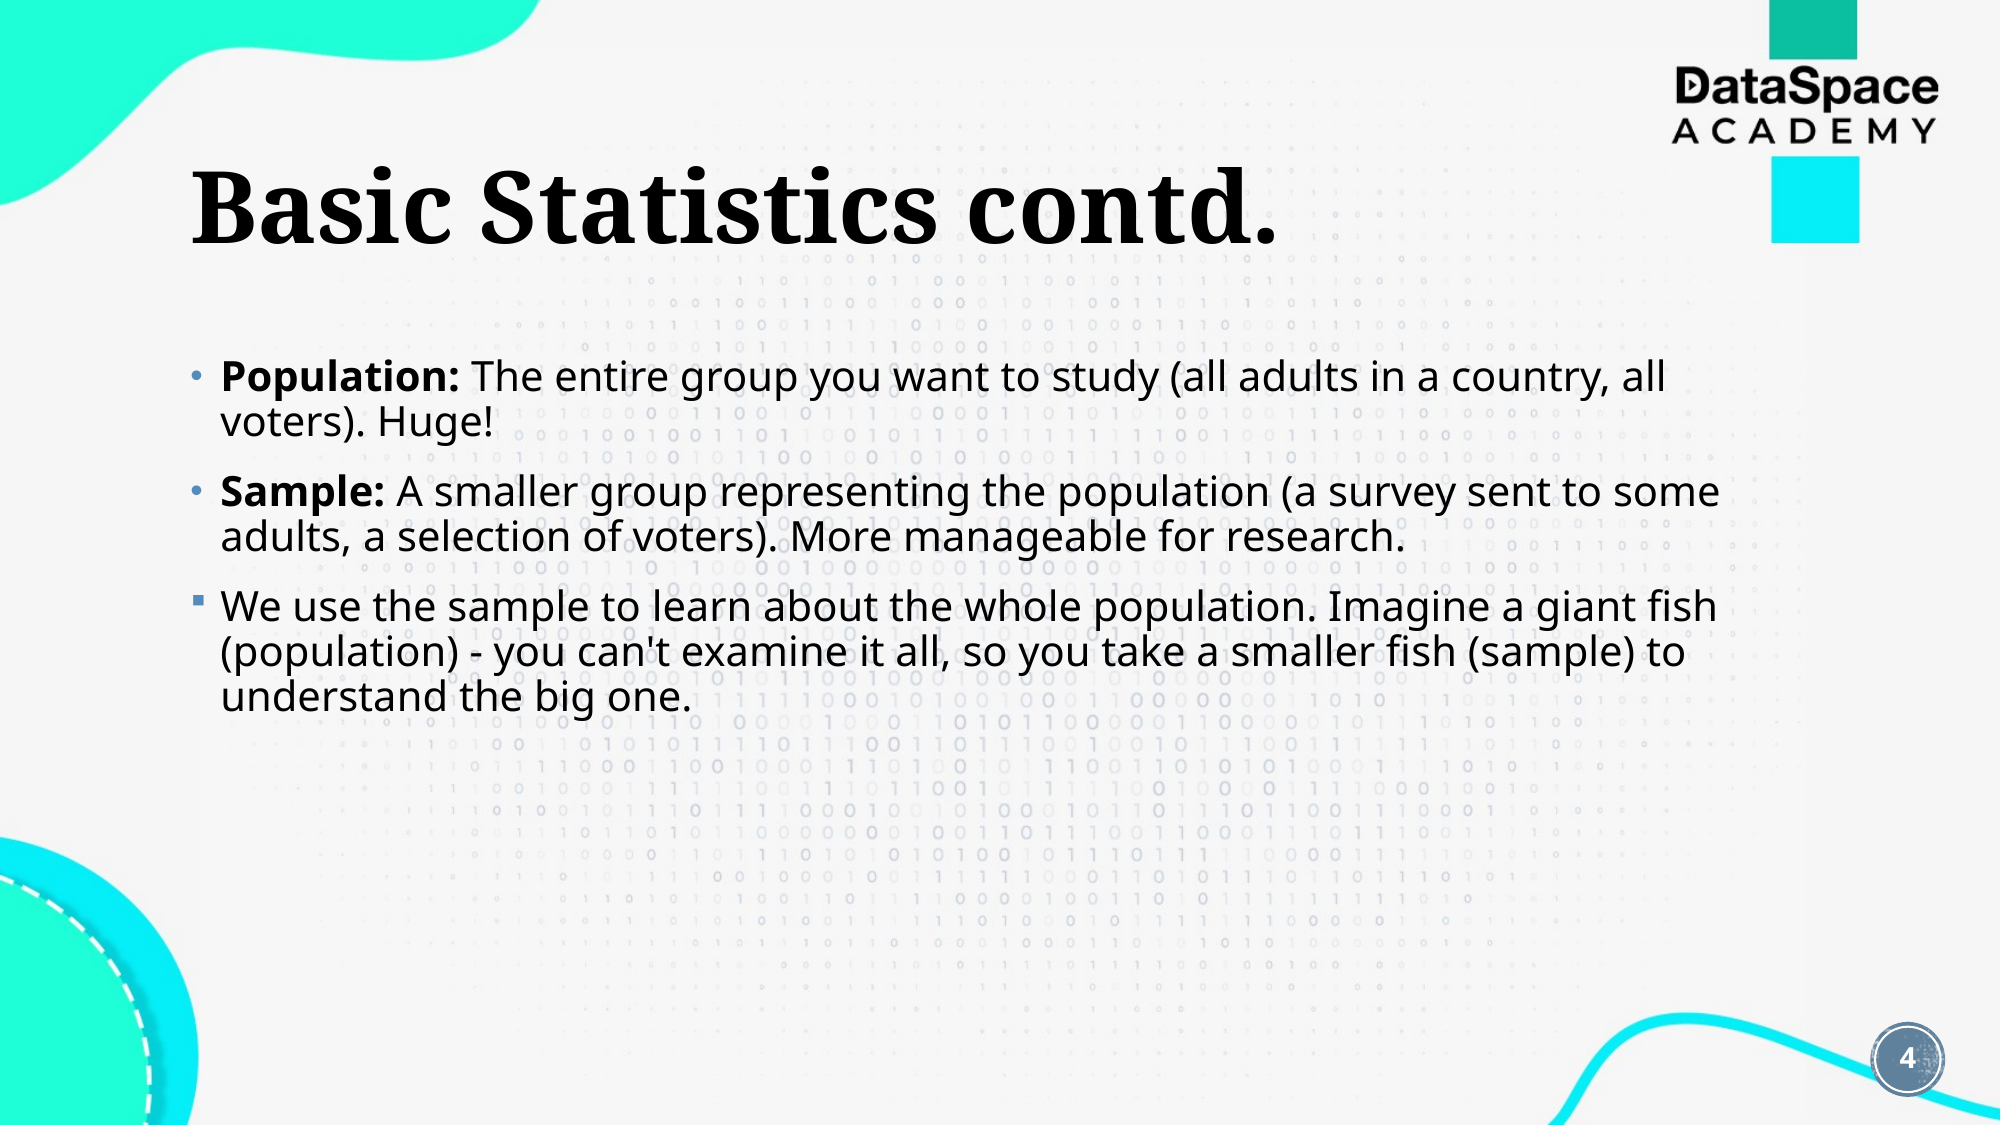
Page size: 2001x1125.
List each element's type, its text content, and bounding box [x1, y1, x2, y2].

list Population: The entire group you want to study (all adults in a country, all voters). Huge! Sample: A smaller group representing the population (a survey sent to some adults, a selection of voters). More manageable for research. We use the sample to learn about the whole population. Imagine a giant fish (population) - you can't examine it all, so you take a smaller fish (sample) to understand the big one. [175, 348, 1826, 1013]
picture [0, 0, 2001, 1125]
title Basic Statistics contd. [175, 79, 1826, 344]
slide_number 4 [1855, 1028, 1961, 1089]
